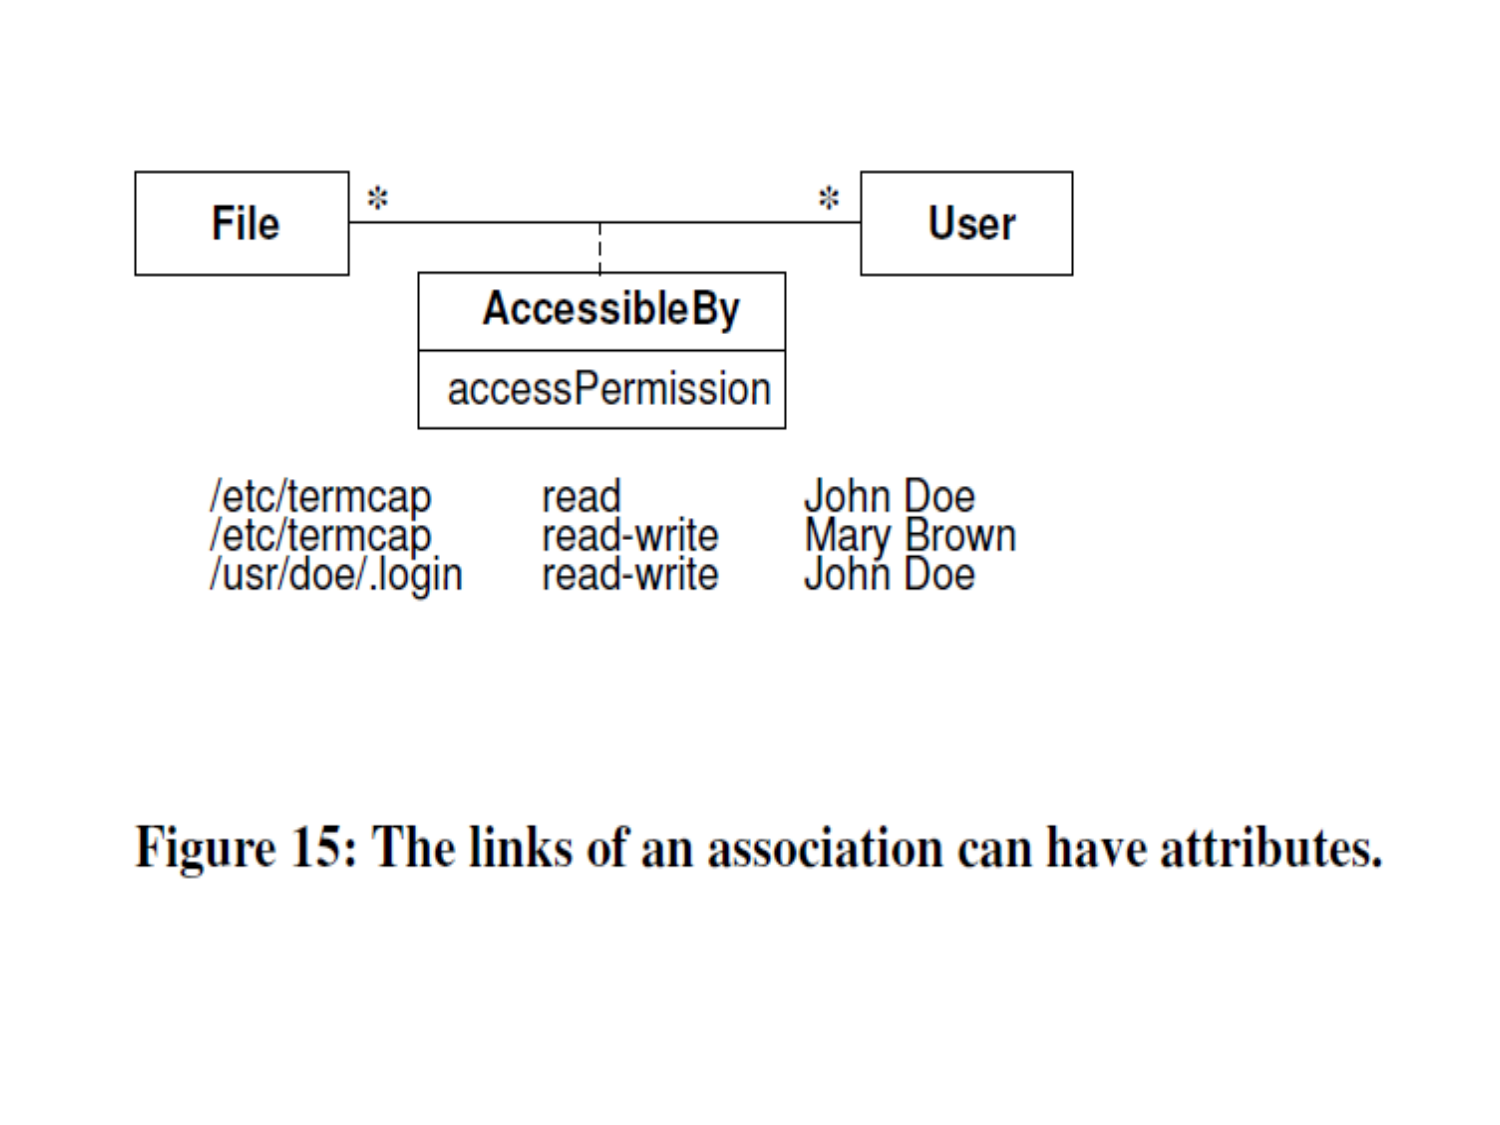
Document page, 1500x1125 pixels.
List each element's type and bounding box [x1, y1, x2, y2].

picture [99, 112, 1413, 913]
